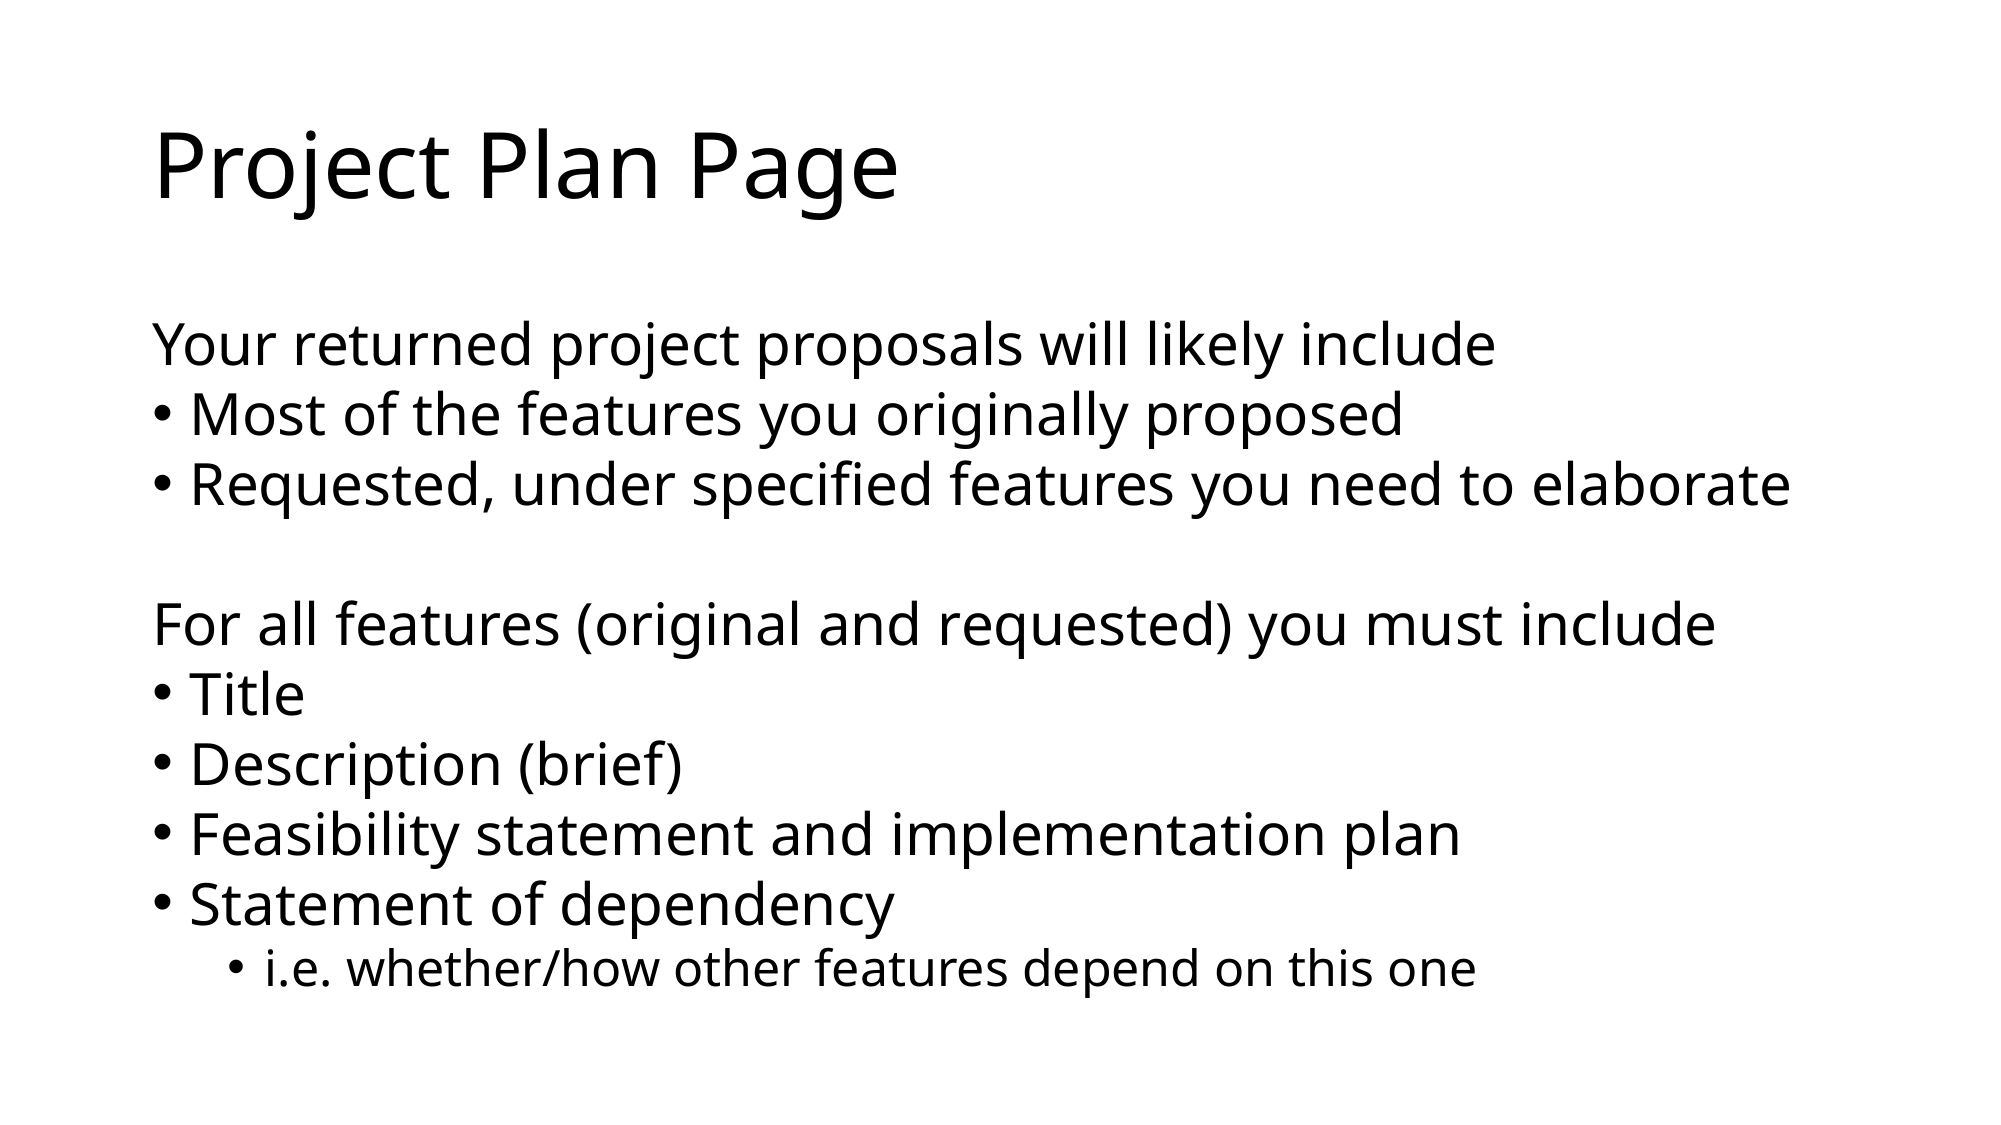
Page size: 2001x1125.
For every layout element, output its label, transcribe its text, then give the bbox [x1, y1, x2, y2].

list Your returned project proposals will likely include Most of the features you originally proposed Requested, under specified features you need to elaborate For all features (original and requested) you must include Title Description (brief) Feasibility statement and implementation plan Statement of dependency i.e. whether/how other features depend on this one [137, 299, 1863, 1014]
title Project Plan Page [137, 59, 1863, 278]
